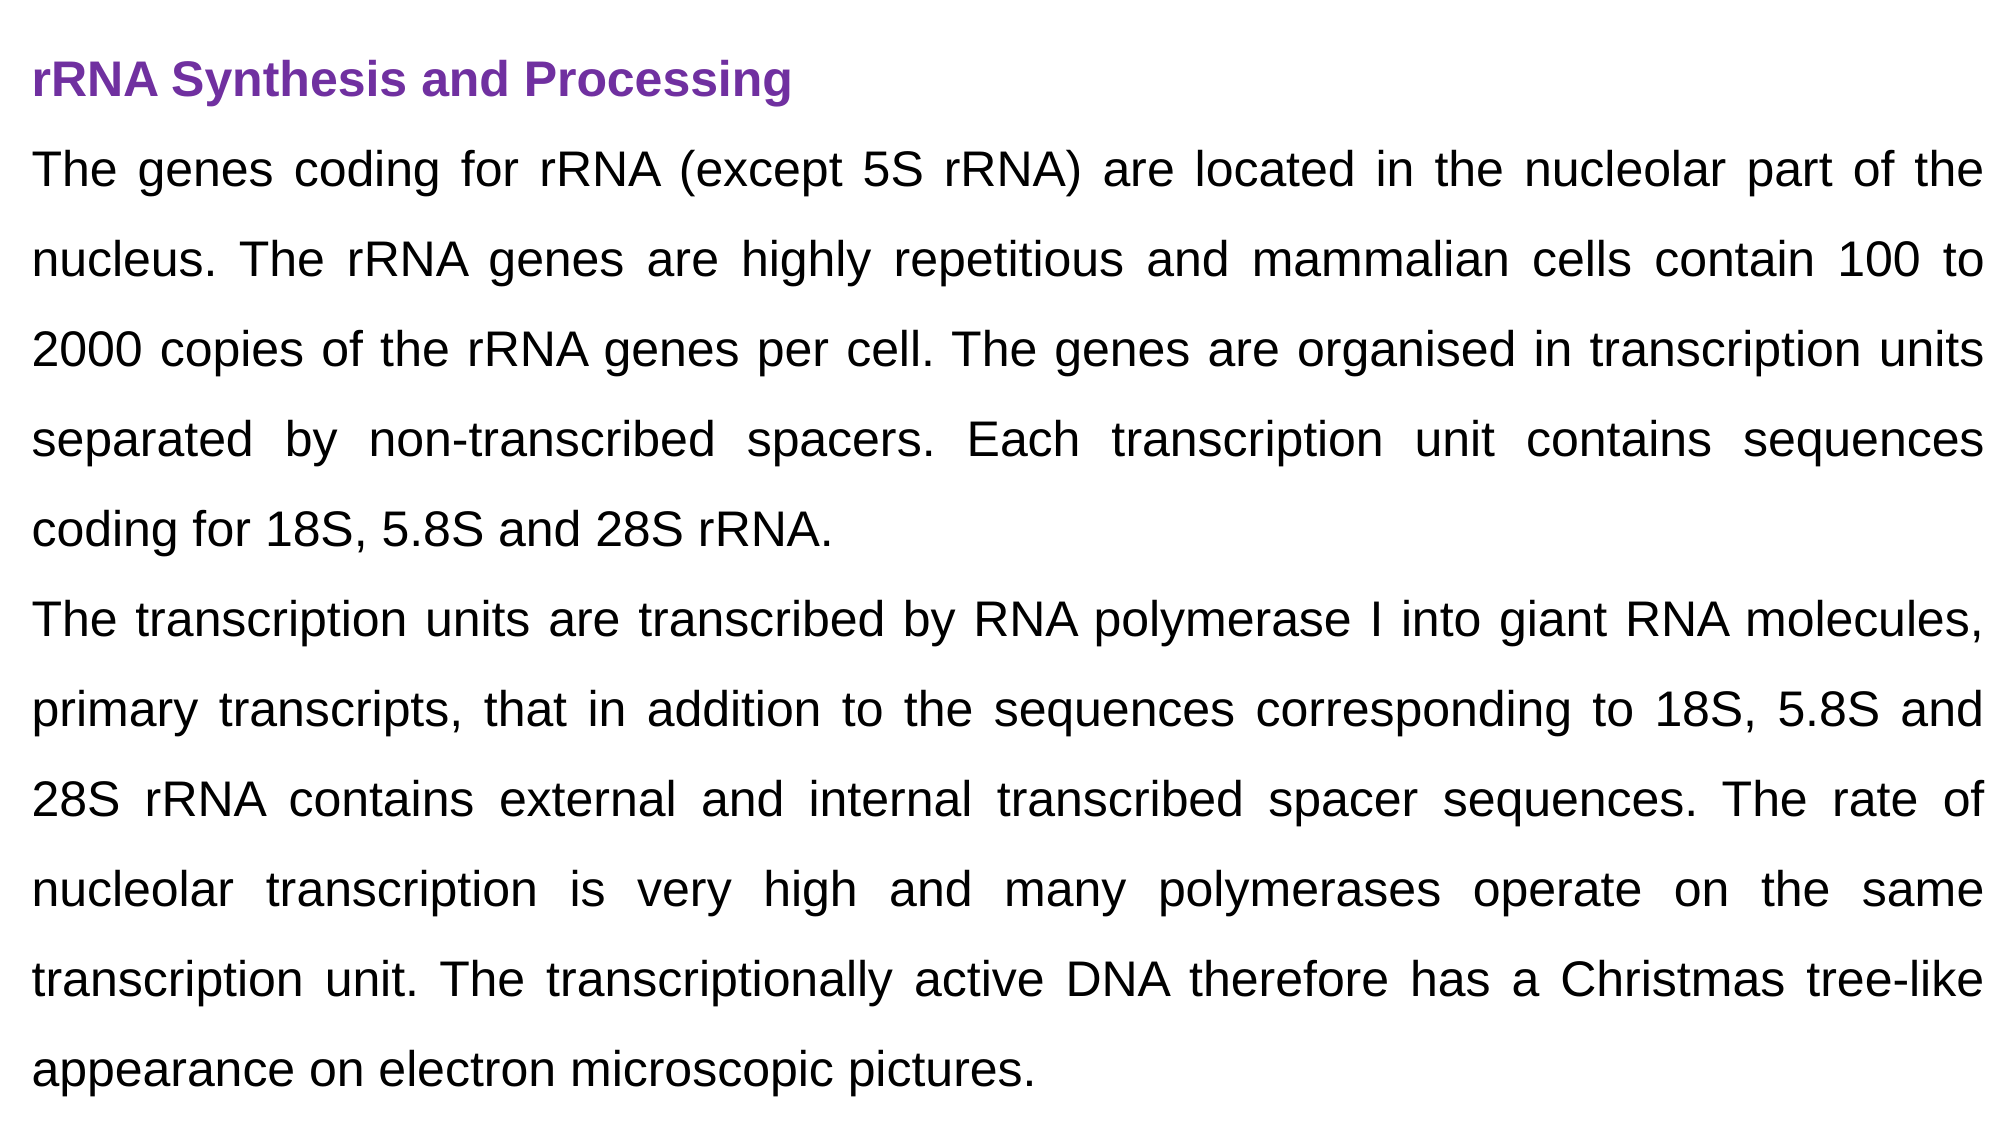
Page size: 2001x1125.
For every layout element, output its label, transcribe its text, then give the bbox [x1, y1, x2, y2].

text_box rRNA Synthesis and Processing The genes coding for rRNA (except 5S rRNA) are located in the nucleolar part of the nucleus. The rRNA genes are highly repetitious and mammalian cells contain 100 to 2000 copies of the rRNA genes per cell. The genes are organised in transcription units separated by non-transcribed spacers. Each transcription unit contains sequences coding for 18S, 5.8S and 28S rRNA. The transcription units are transcribed by RNA polymerase I into giant RNA molecules, primary transcripts, that in addition to the sequences corresponding to 18S, 5.8S and 28S rRNA contains external and internal transcribed spacer sequences. The rate of nucleolar transcription is very high and many polymerases operate on the same transcription unit. The transcriptionally active DNA therefore has a Christmas tree-like appearance on electron microscopic pictures. [16, 8, 2000, 1104]
